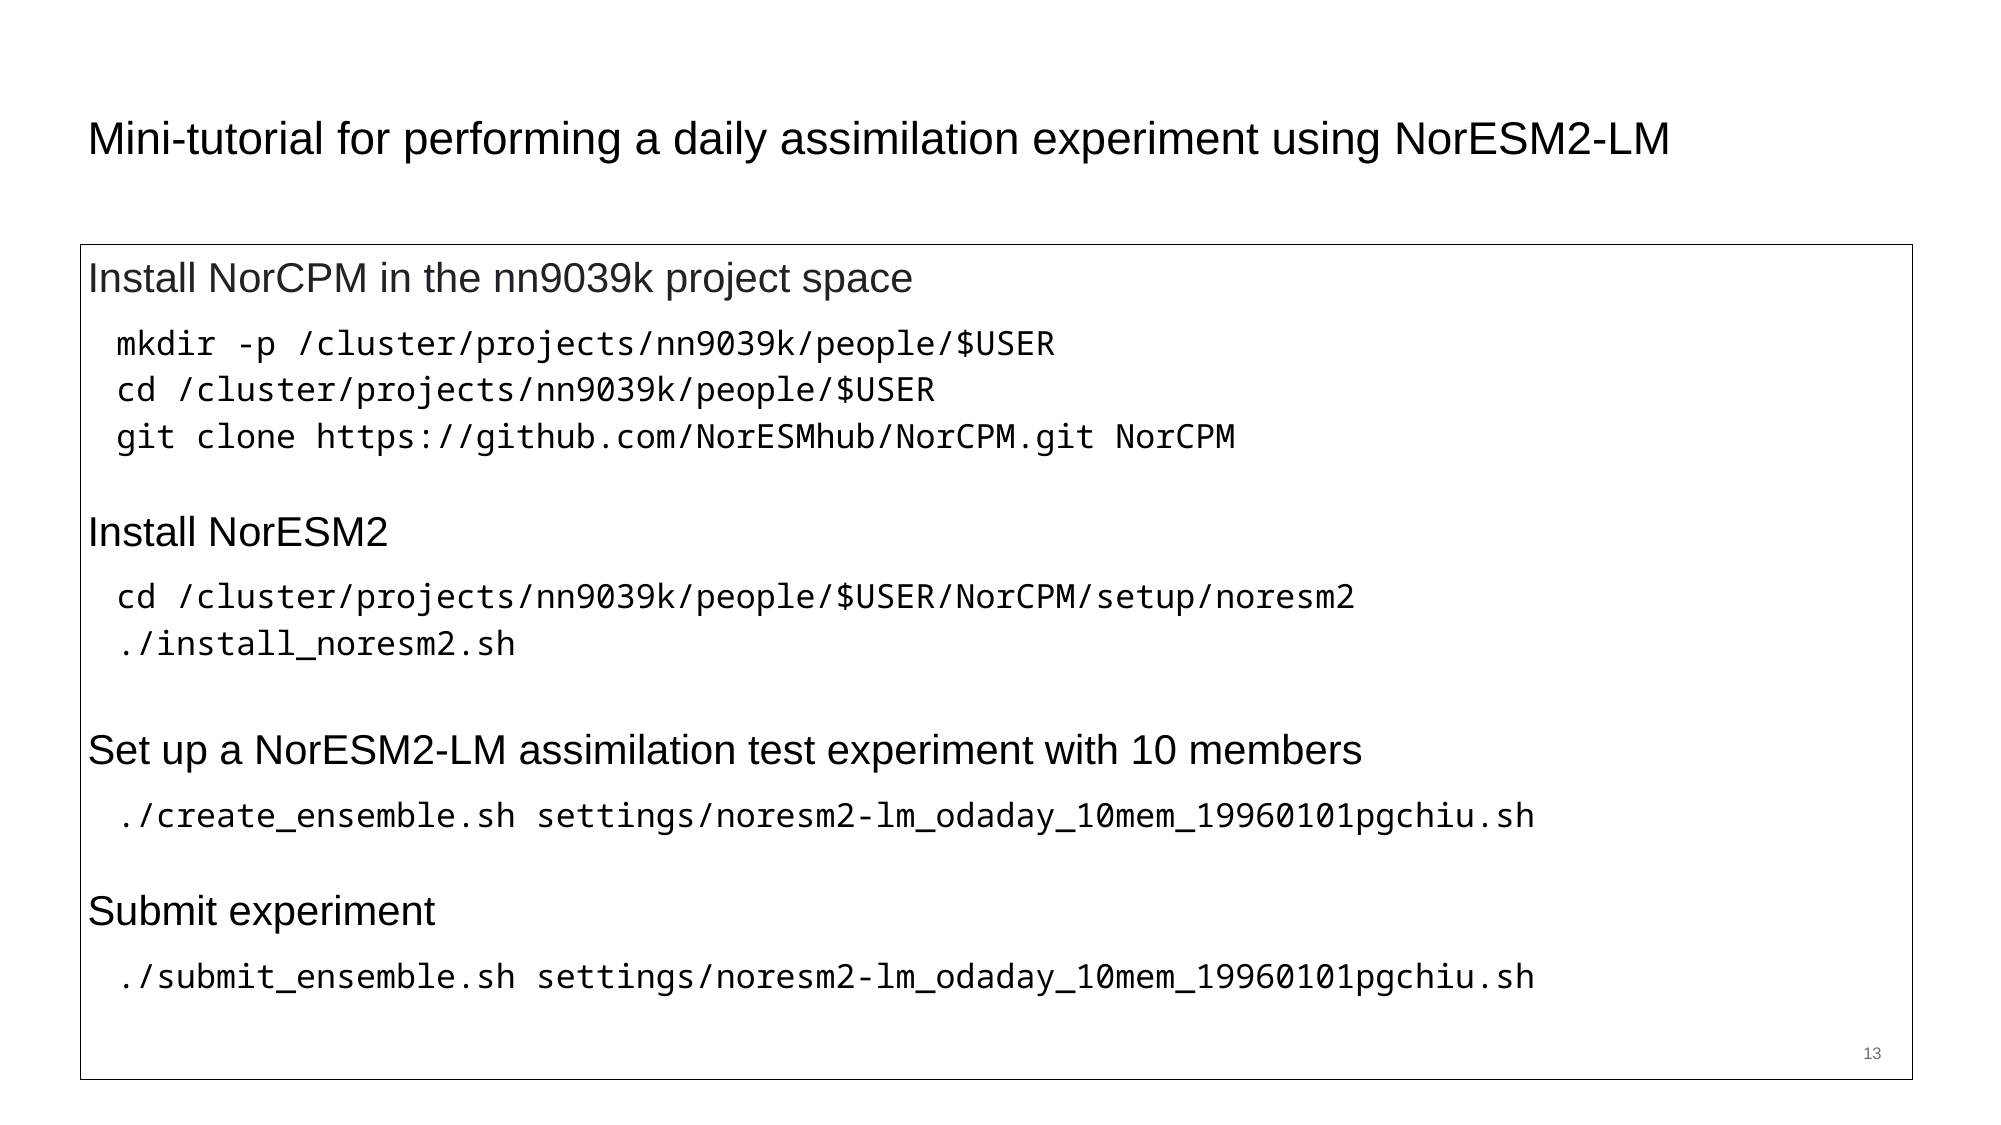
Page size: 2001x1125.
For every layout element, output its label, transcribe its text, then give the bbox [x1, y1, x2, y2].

text_box [80, 244, 87, 1080]
slide_number 13 [1421, 1043, 1882, 1064]
title Mini-tutorial for performing a daily assimilation experiment using NorESM2-LM [87, 108, 1971, 164]
list Install NorCPM in the nn9039k project space mkdir -p /cluster/projects/nn9039k/people/$USER cd /cluster/projects/nn9039k/people/$USER git clone https://github.com/NorESMhub/NorCPM.git NorCPM Install NorESM2 cd /cluster/projects/nn9039k/people/$USER/NorCPM/setup/noresm2 ./install_noresm2.sh Set up a NorESM2-LM assimilation test experiment with 10 members ./create_ensemble.sh settings/noresm2-lm_odaday_10mem_19960101pgchiu.sh Submit experiment ./submit_ensemble.sh settings/noresm2-lm_odaday_10mem_19960101pgchiu.sh [87, 202, 1953, 1125]
